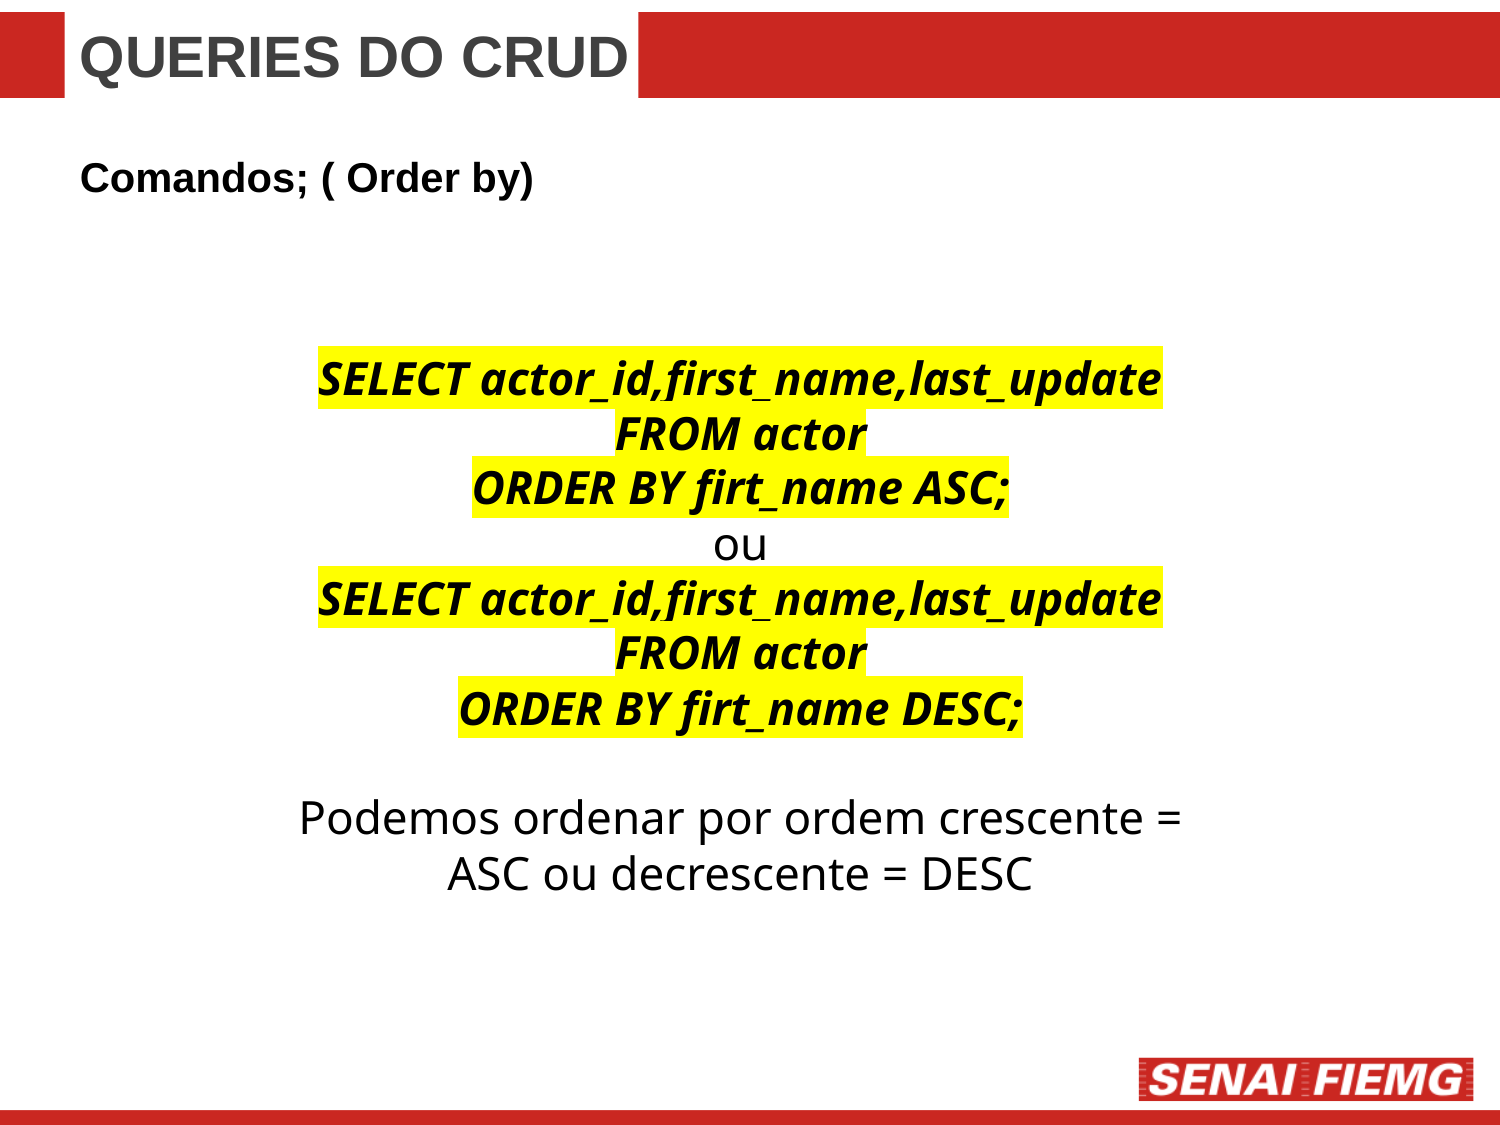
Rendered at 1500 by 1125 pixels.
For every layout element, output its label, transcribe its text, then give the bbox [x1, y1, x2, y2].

picture [1131, 1047, 1500, 1125]
text_box [638, 12, 1500, 98]
text_box [0, 1110, 1126, 1125]
text_box Comandos; ( Order by) [64, 143, 1436, 513]
text_box [0, 12, 65, 98]
text_box SELECT actor_id,first_name,last_update FROM actor ORDER BY firt_name ASC; ou SELECT actor_id,first_name,last_update FROM actor ORDER BY firt_name DESC; Podemos ordenar por ordem crescente = ASC ou decrescente = DESC [256, 334, 1225, 1107]
text_box QUERIES DO CRUD [65, 12, 638, 98]
